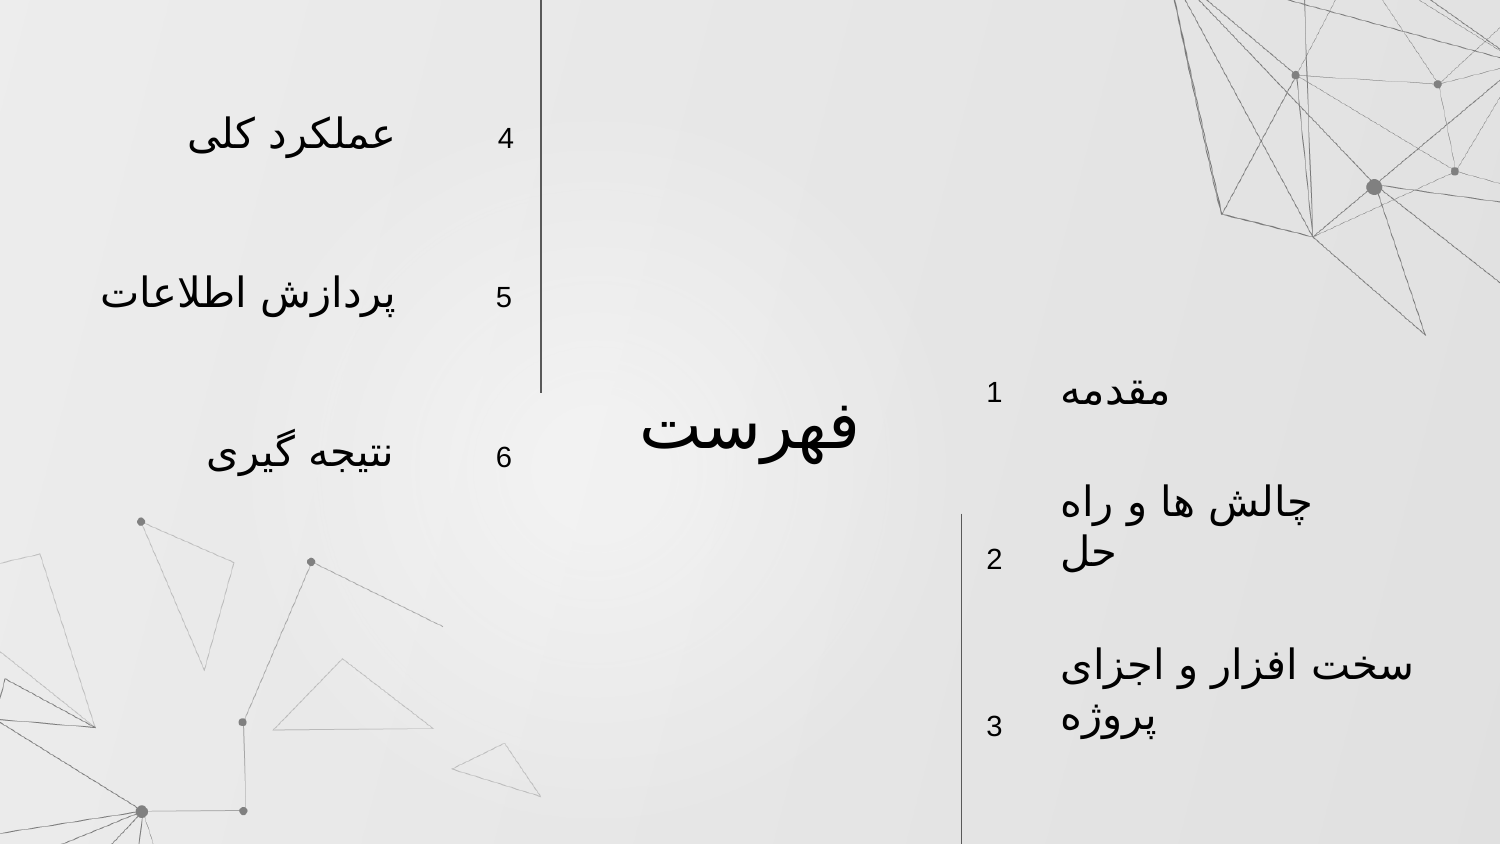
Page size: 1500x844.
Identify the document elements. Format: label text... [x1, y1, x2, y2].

subtitle نتیجه گیری [64, 431, 410, 491]
title 2 [971, 510, 1148, 606]
subtitle مقدمه [1045, 368, 1308, 428]
title 6 [345, 408, 528, 503]
title فهرست [555, 344, 945, 500]
picture [0, 0, 1500, 844]
title 1 [971, 343, 1148, 439]
title 4 [347, 89, 530, 185]
title 3 [971, 677, 1148, 773]
title 5 [345, 248, 528, 344]
subtitle عملکرد کلی [66, 112, 412, 172]
subtitle پردازش اطلاعات [66, 271, 412, 331]
subtitle چالش ها و راه حل [1045, 530, 1353, 590]
subtitle سخت افزار و اجزای پروژه [1045, 694, 1471, 754]
